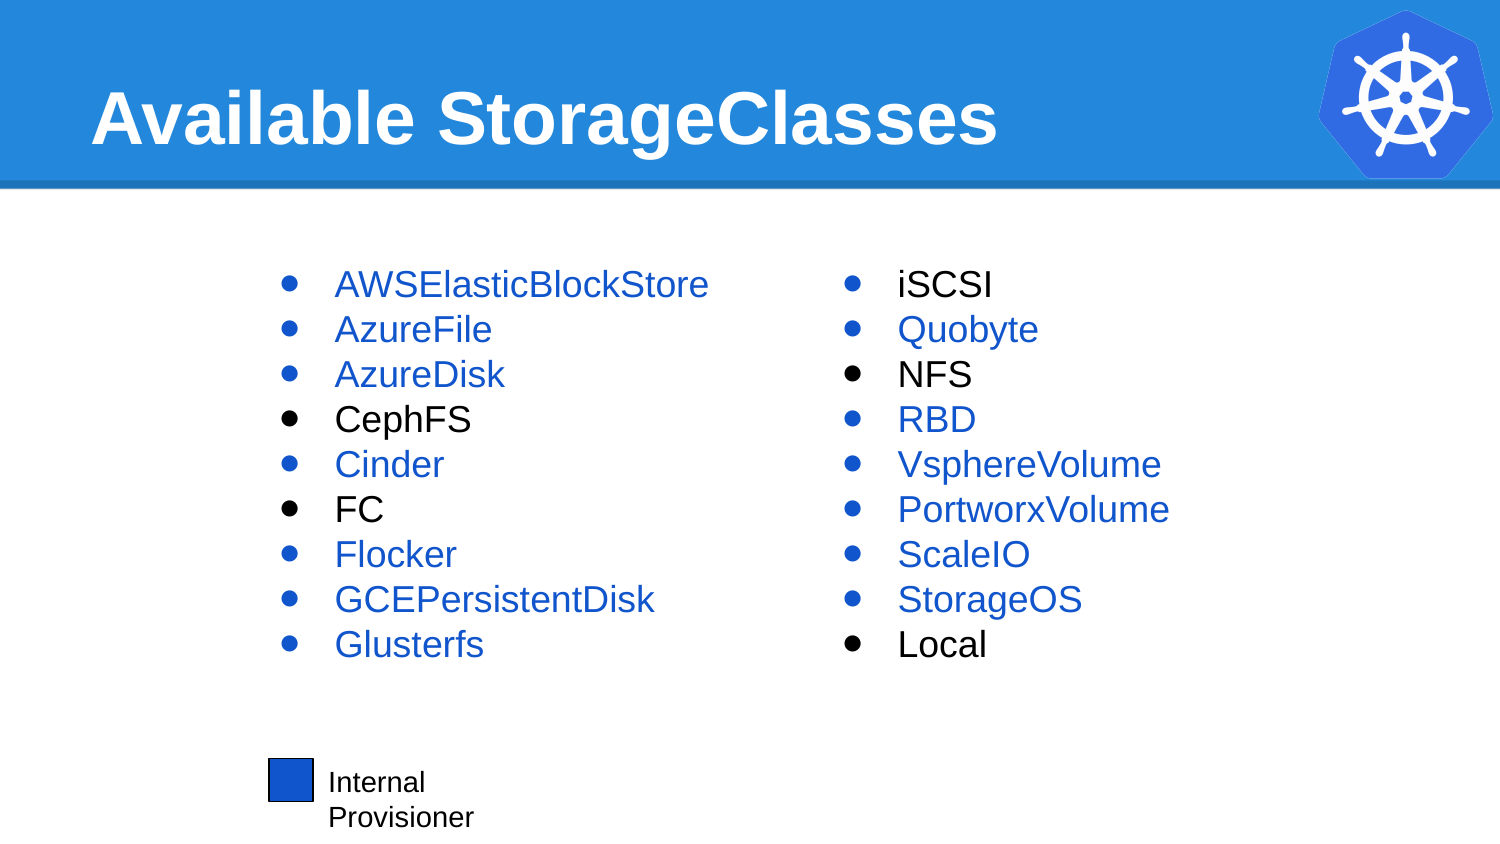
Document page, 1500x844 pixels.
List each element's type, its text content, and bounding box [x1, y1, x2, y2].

text_box AWSElasticBlockStore AzureFile AzureDisk CephFS Cinder FC Flocker GCEPersistentDisk Glusterfs [244, 244, 745, 732]
text_box Internal Provisioner [313, 748, 596, 812]
text_box iSCSI Quobyte NFS RBD VsphereVolume PortworxVolume ScaleIO StorageOS Local [807, 244, 1293, 732]
title Available StorageClasses [75, 33, 1425, 175]
picture [1318, 7, 1494, 182]
text_box [268, 758, 313, 802]
